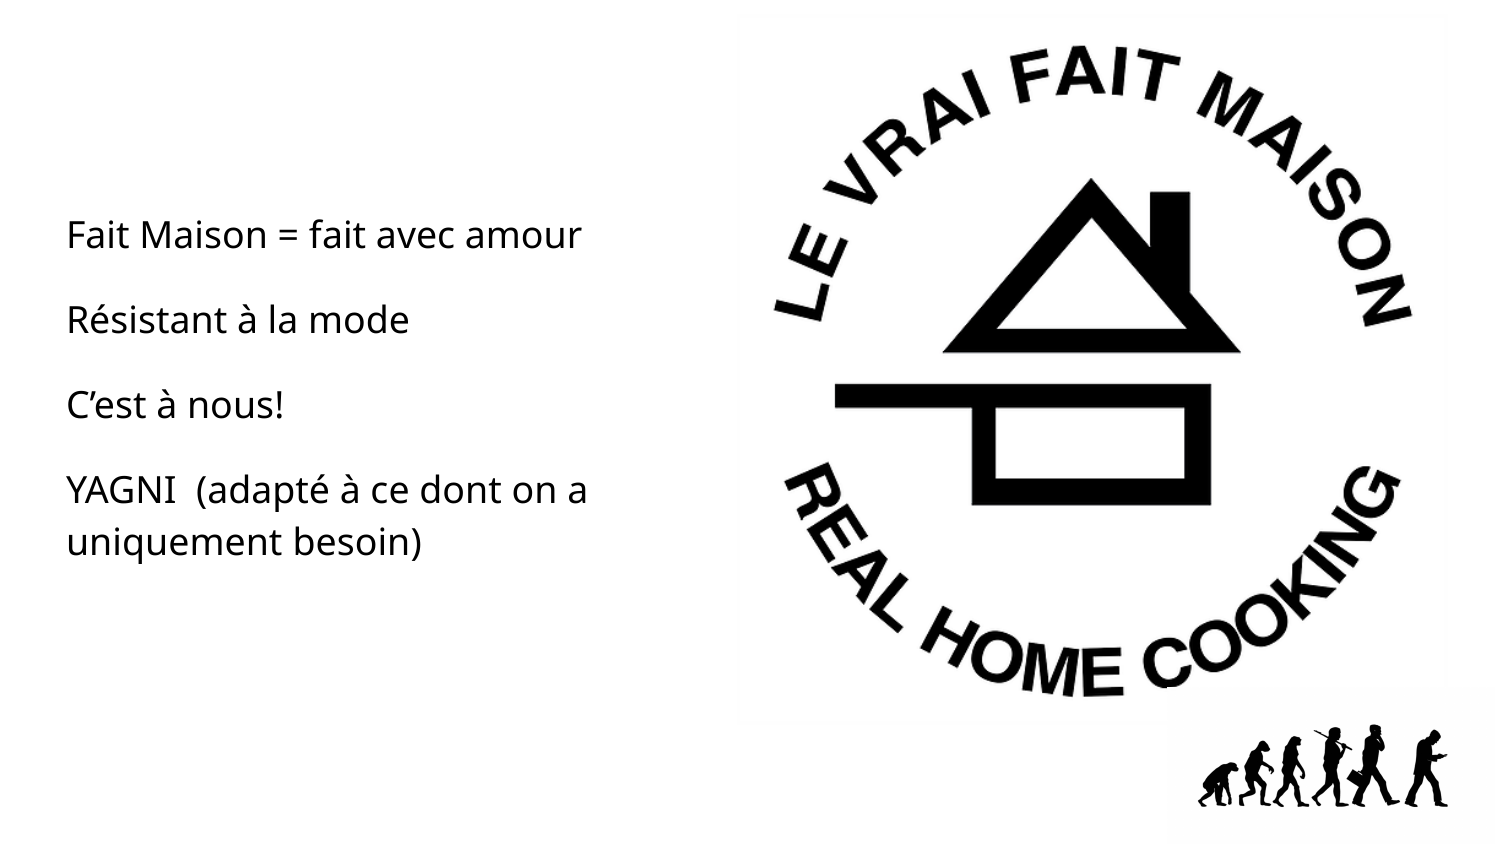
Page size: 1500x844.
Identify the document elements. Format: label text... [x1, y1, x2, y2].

list Fait Maison = fait avec amour Résistant à la mode C’est à nous! YAGNI (adapté à ce dont on a uniquement besoin) [51, 189, 740, 750]
picture [737, 14, 1495, 844]
